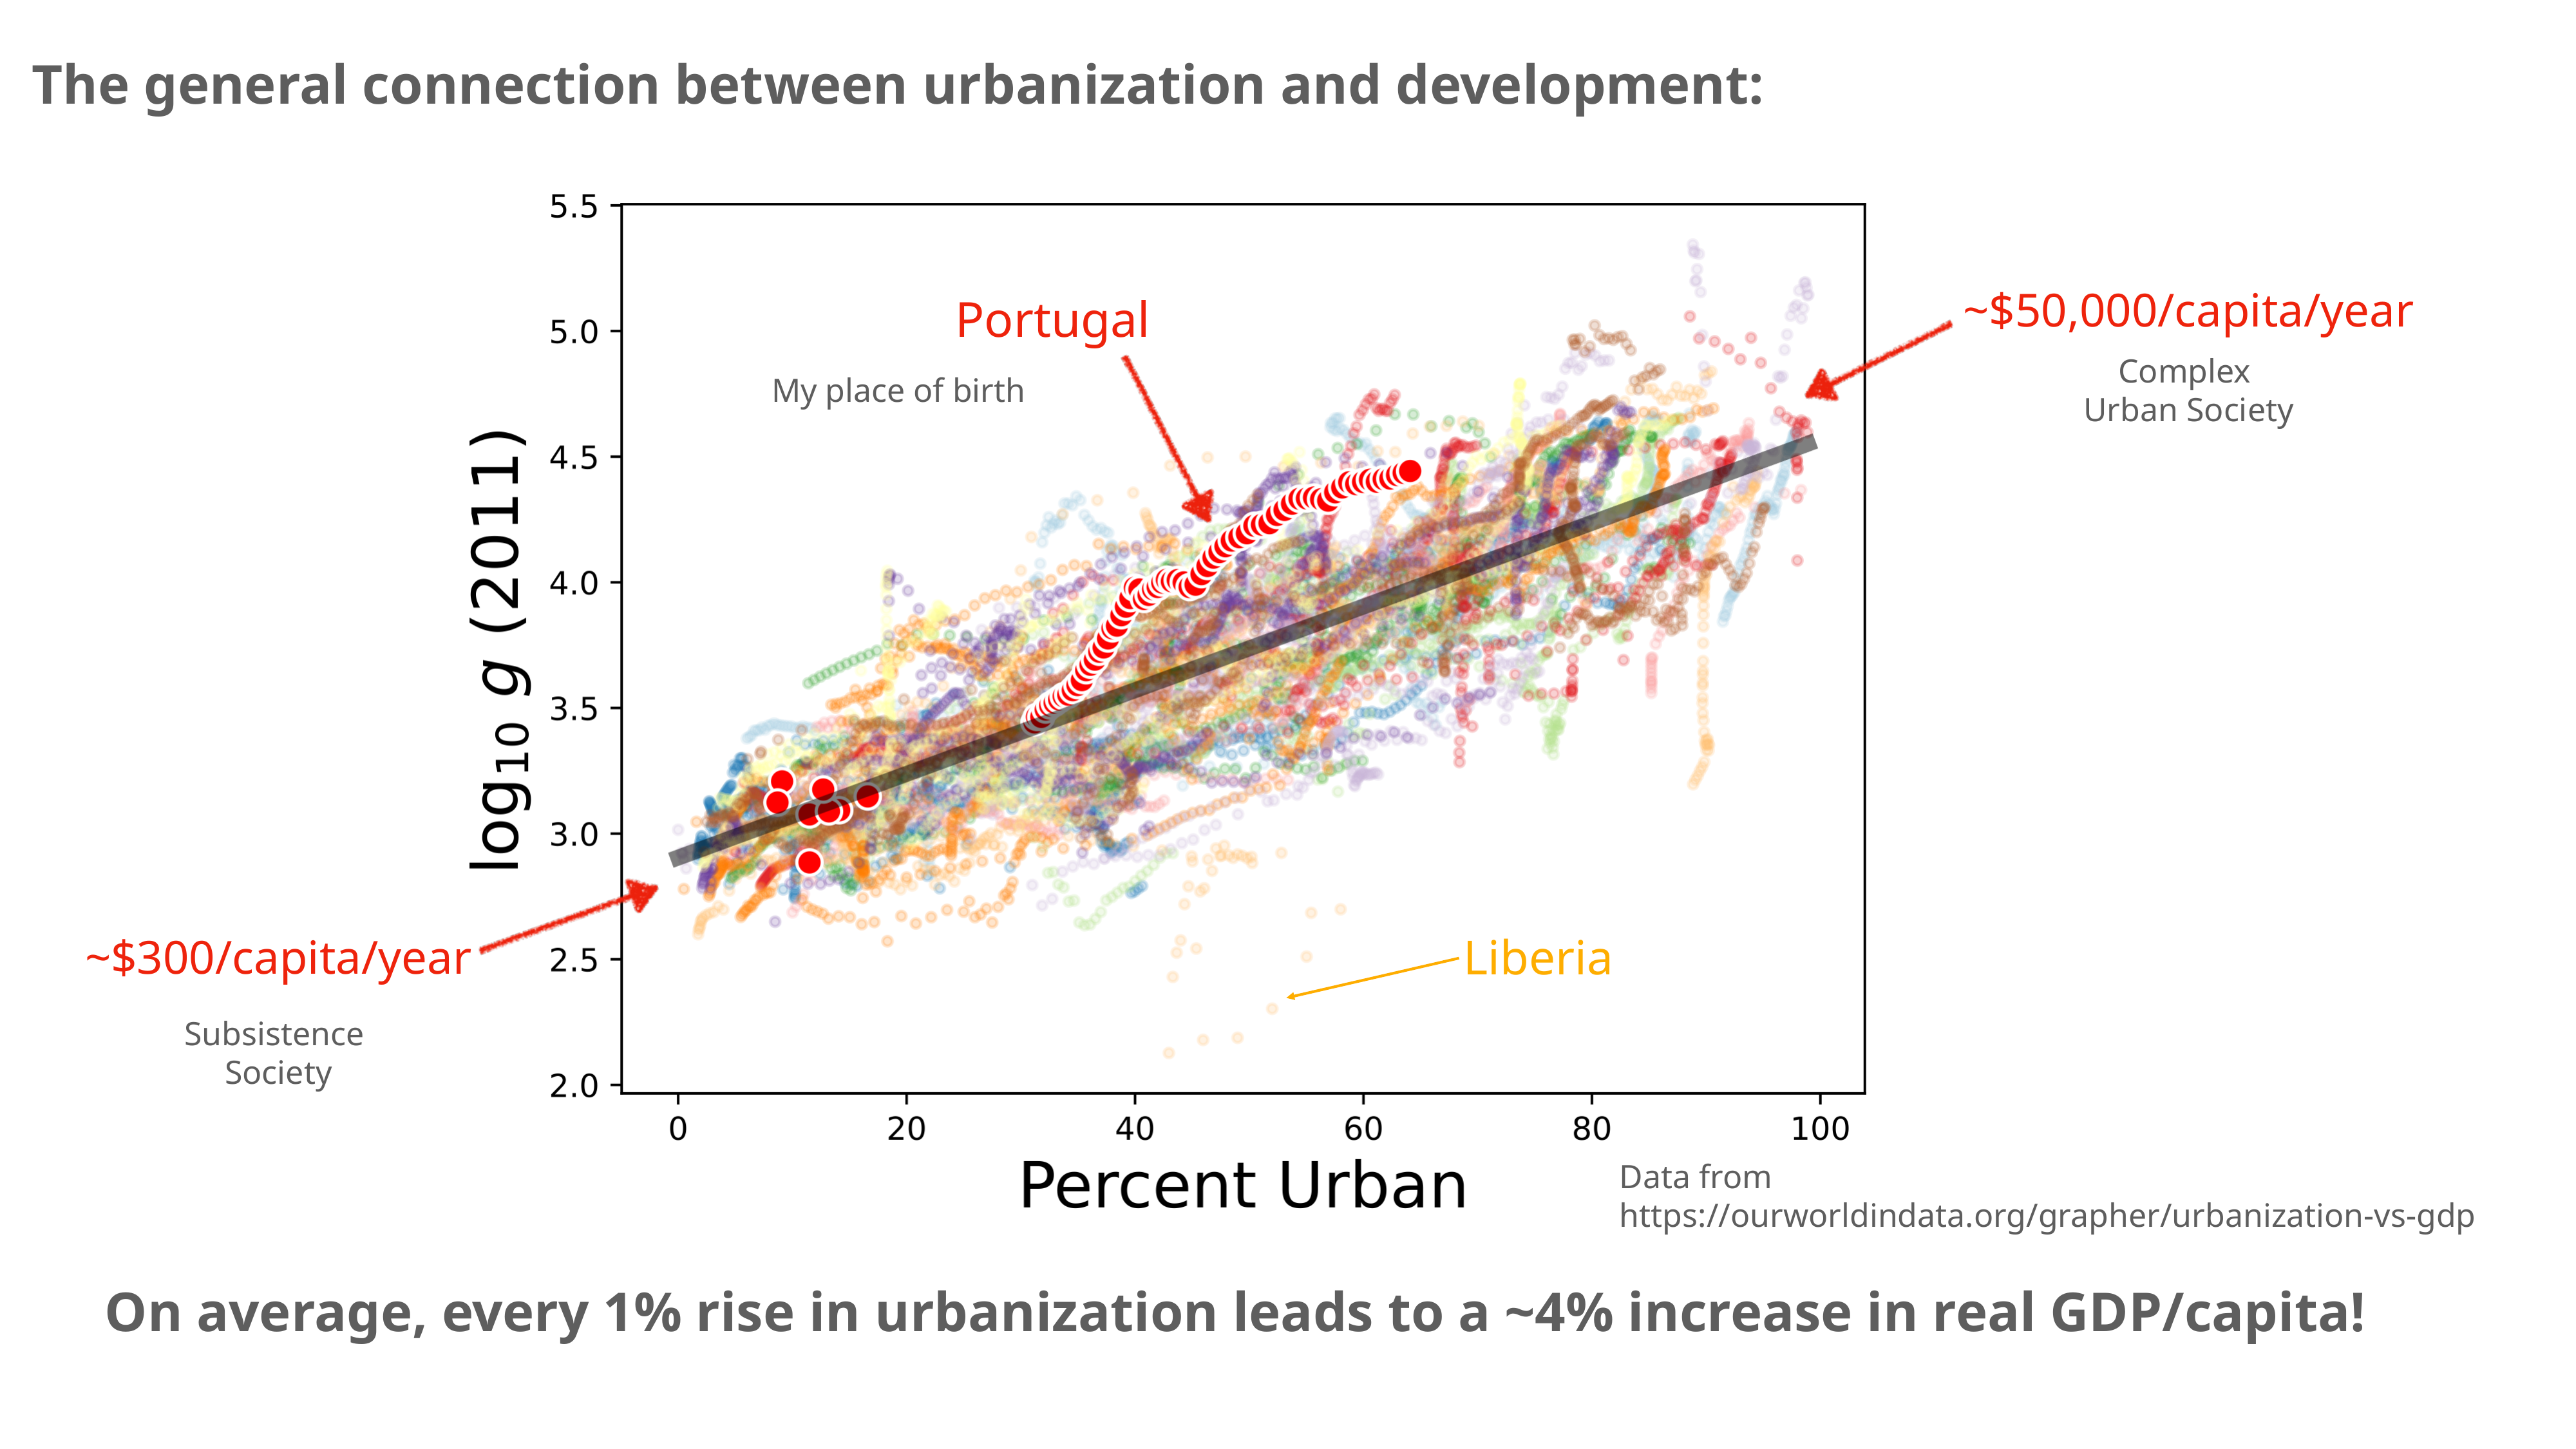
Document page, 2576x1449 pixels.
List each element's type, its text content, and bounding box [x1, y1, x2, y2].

text_box ~$50,000/capita/year [1957, 276, 2420, 341]
text_box The general connection between urbanization and development: [26, 45, 1771, 120]
text_box Data from https://ourworldindata.org/grapher/urbanization-vs-gdp [1899, 1151, 2482, 1239]
text_box On average, every 1% rise in urbanization leads to a ~4% increase in real GDP/capita! [99, 1272, 2373, 1347]
picture [435, 158, 1966, 1256]
text_box Complex Urban Society [2078, 345, 2300, 433]
text_box Subsistence Society [178, 1008, 379, 1096]
text_box ~$300/capita/year [79, 923, 435, 989]
